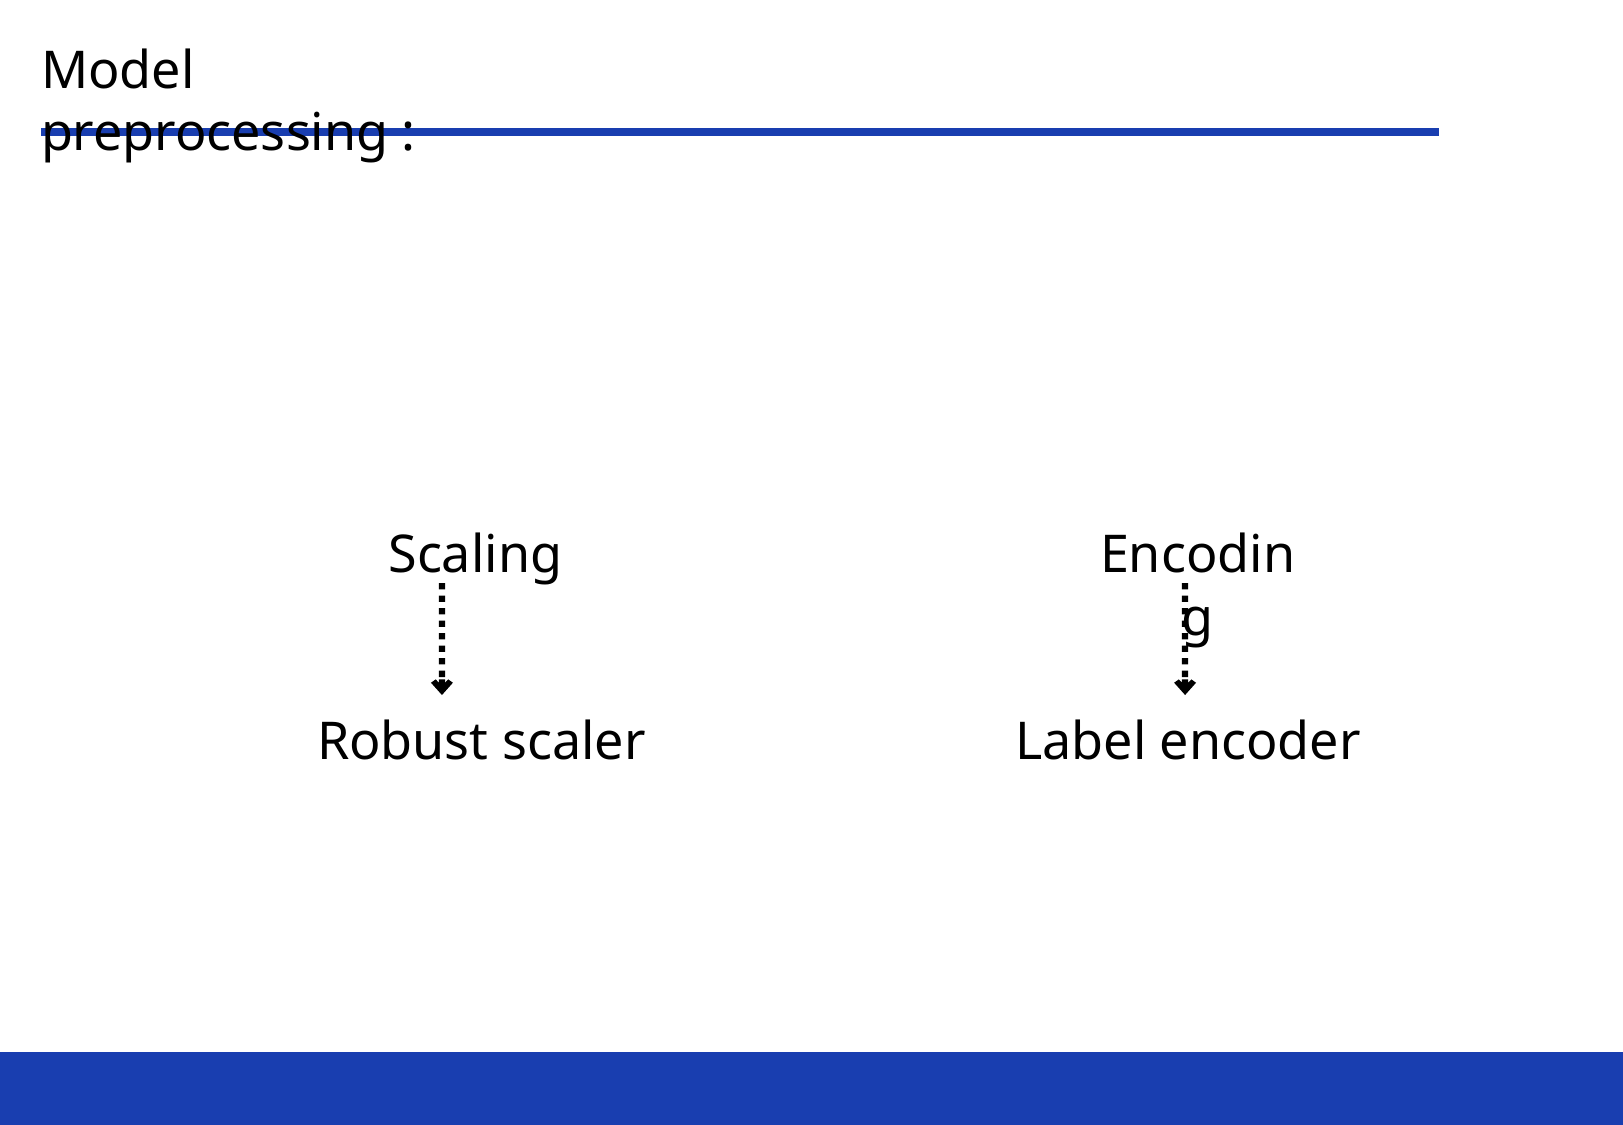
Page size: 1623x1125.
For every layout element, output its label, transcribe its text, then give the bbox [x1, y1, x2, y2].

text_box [735, 0, 745, 832]
text_box Robust scaler [303, 707, 660, 770]
text_box Encoding [1086, 520, 1309, 646]
text_box Label encoder [1010, 707, 1366, 770]
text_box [0, 1051, 1623, 1125]
text_box [434, 684, 450, 696]
text_box Scaling [364, 520, 587, 584]
text_box Model preprocessing : [41, 36, 511, 162]
